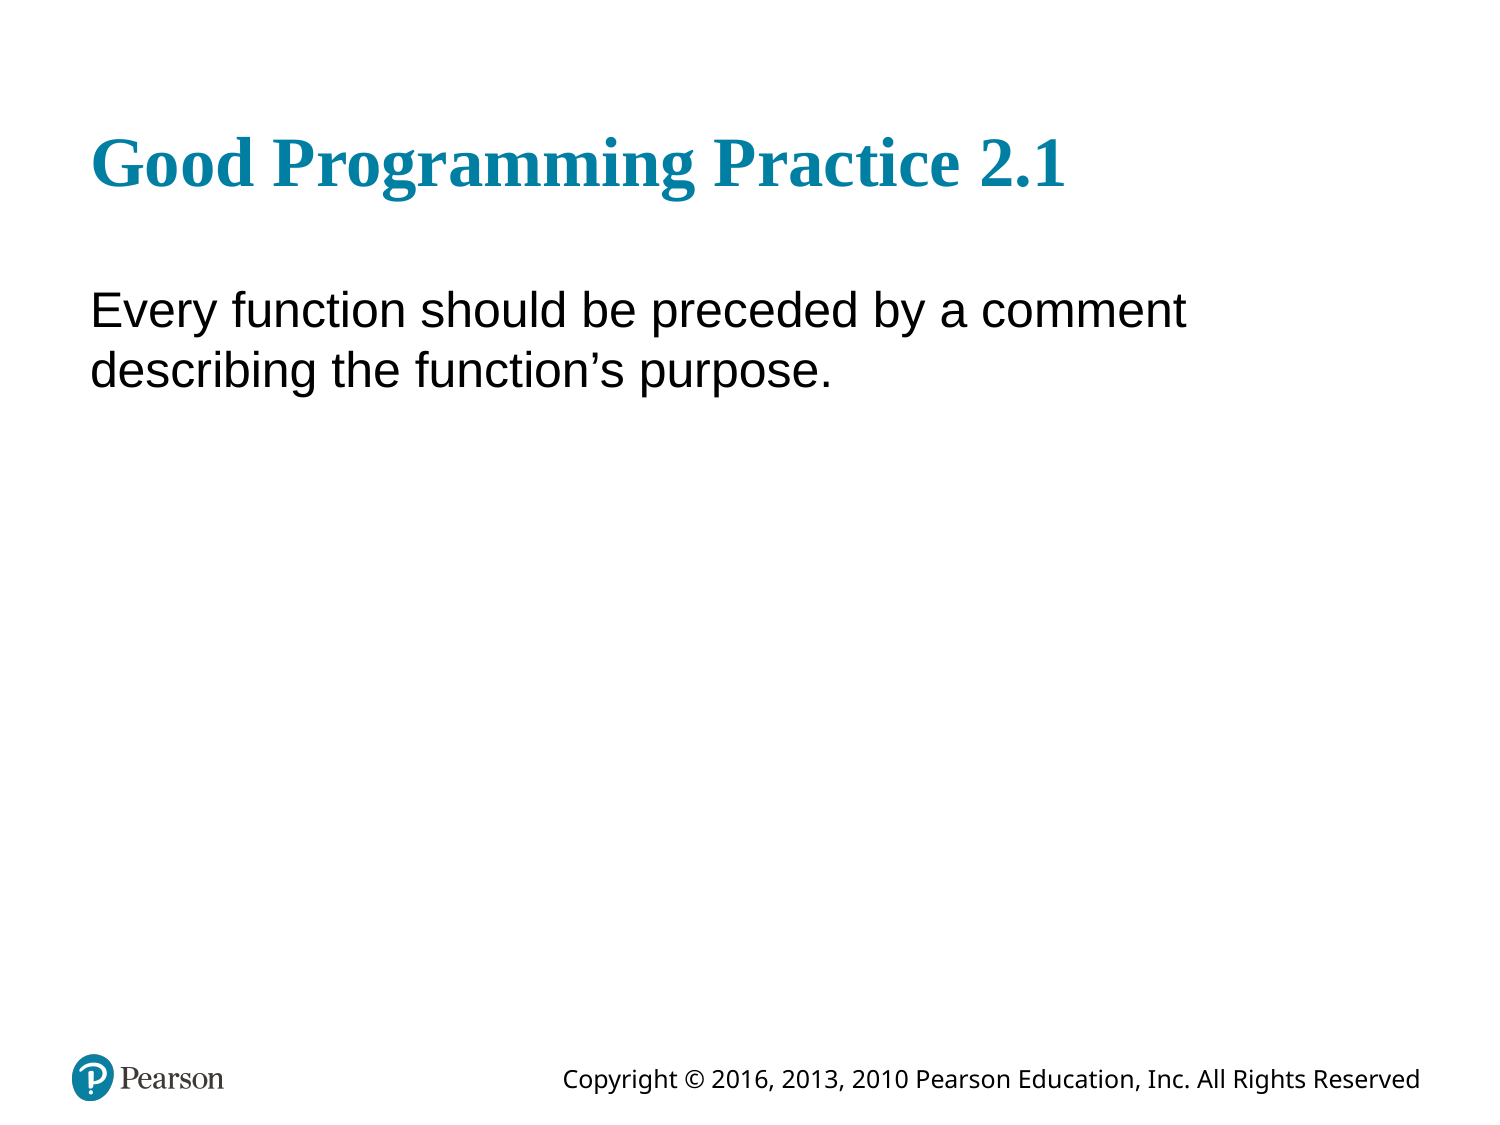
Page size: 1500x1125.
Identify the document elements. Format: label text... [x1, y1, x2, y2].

list Every function should be preceded by a comment describing the function’s purpose. [75, 262, 1425, 1005]
picture [72, 1054, 88, 1070]
picture [80, 1063, 106, 1088]
picture [98, 1054, 224, 1101]
title Good Programming Practice 2.1 [75, 35, 1425, 216]
picture [72, 1087, 83, 1101]
